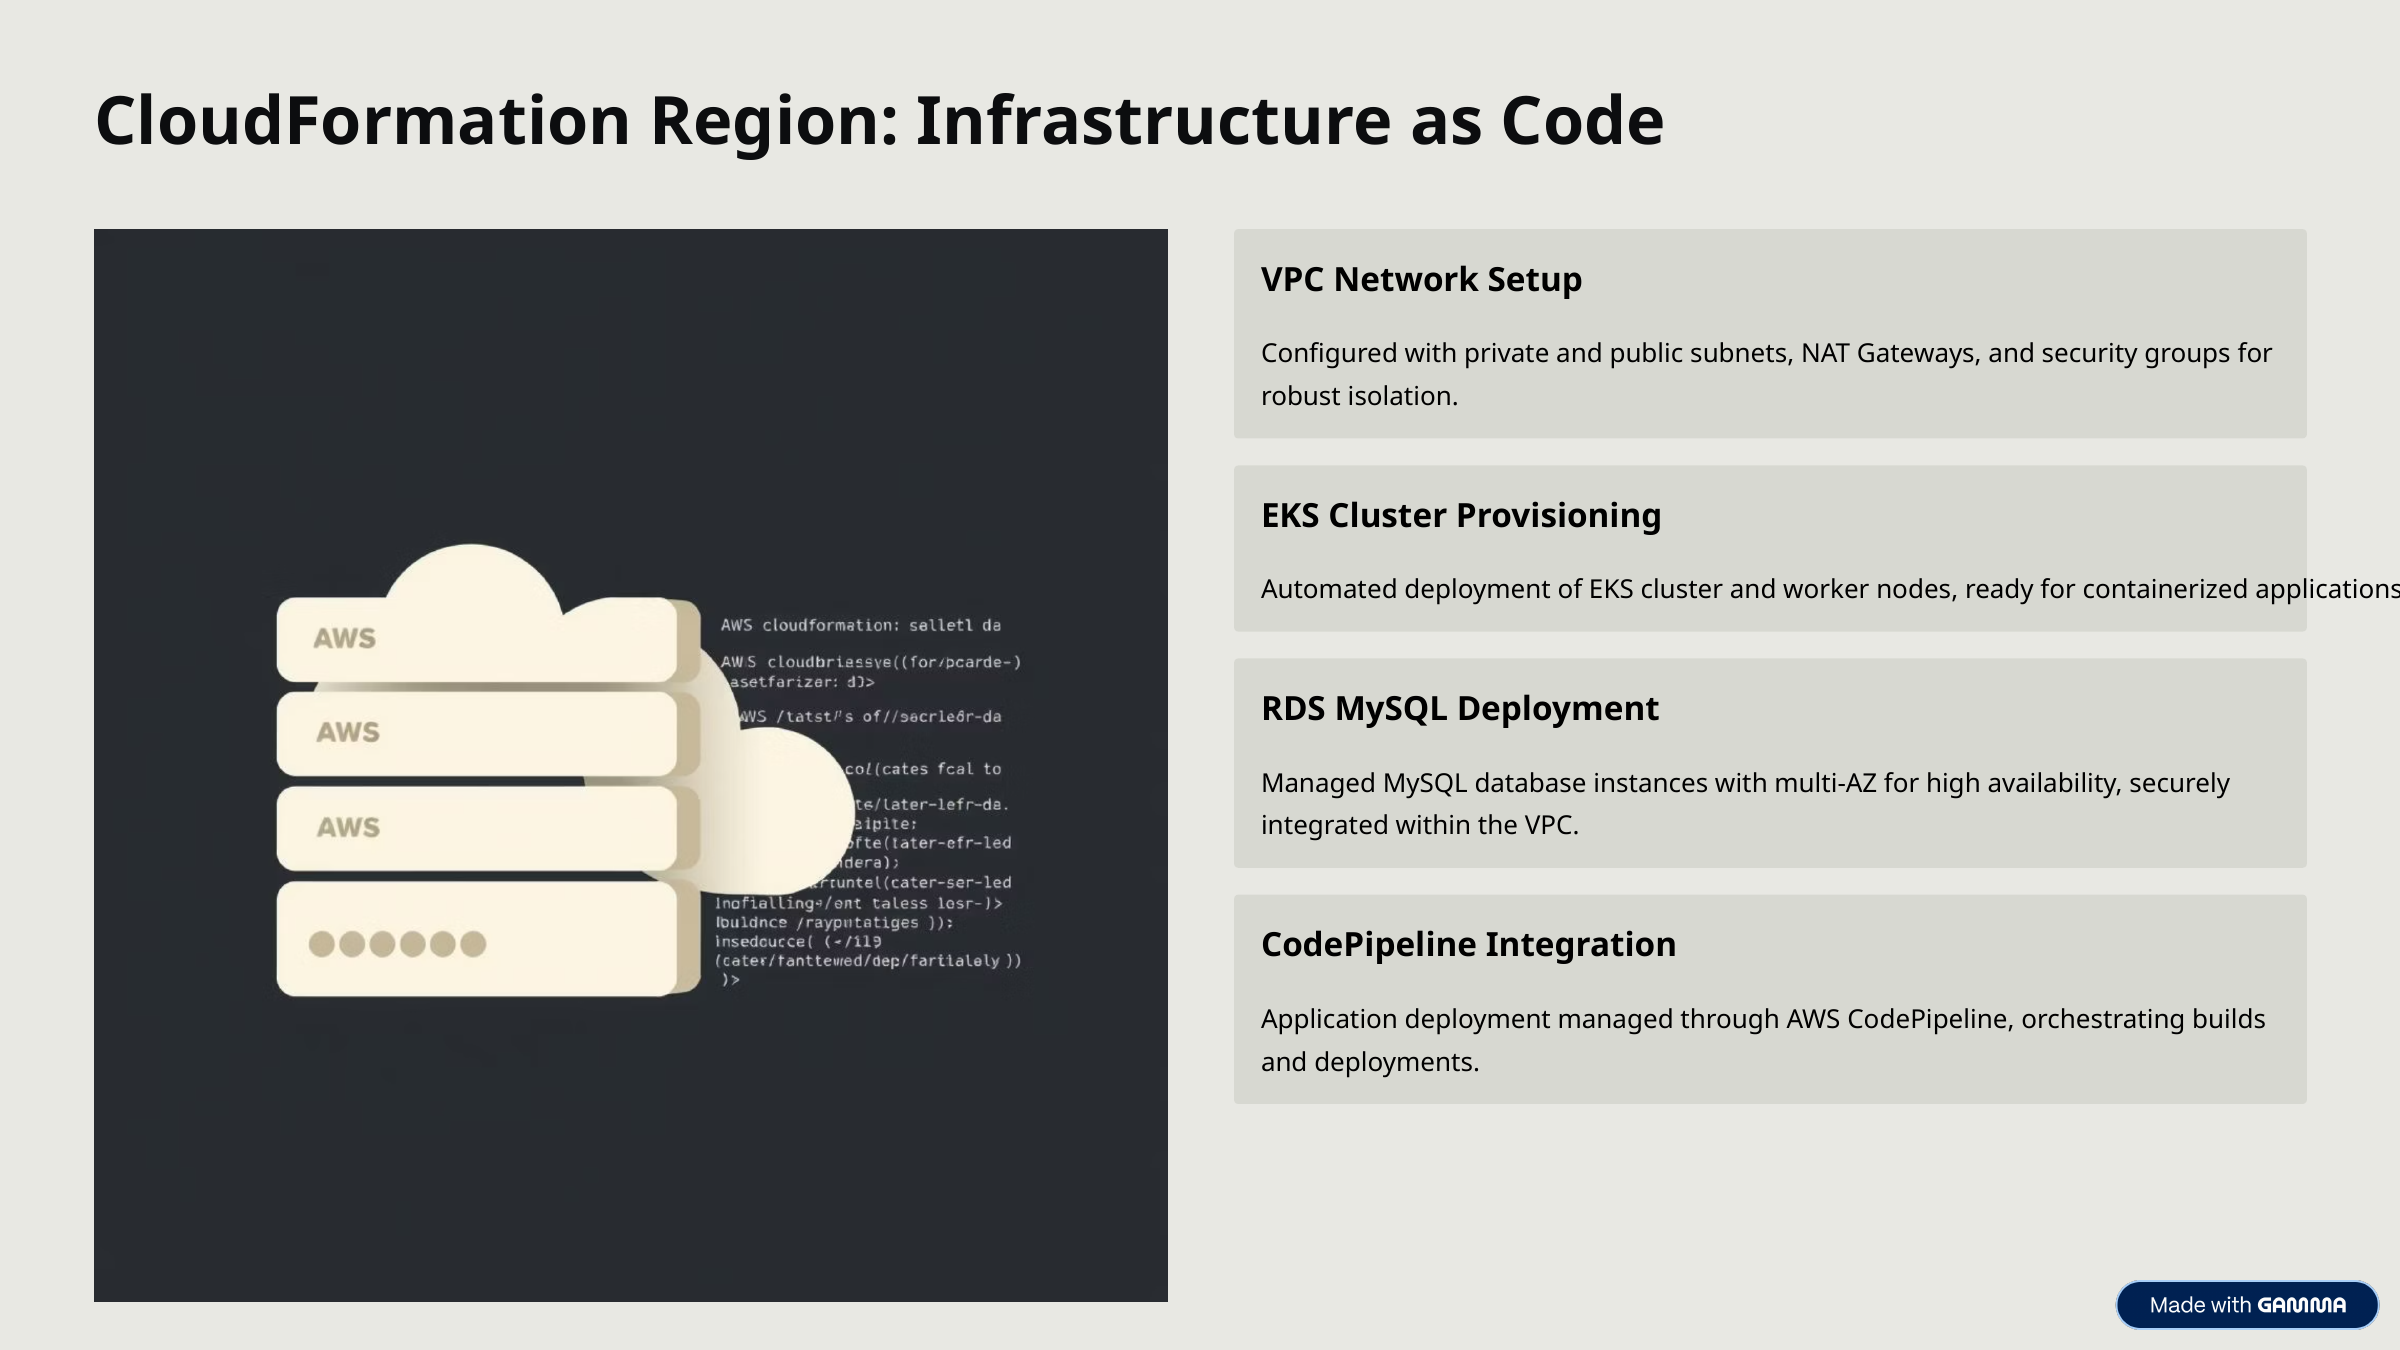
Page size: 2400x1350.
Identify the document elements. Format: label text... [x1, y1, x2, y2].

text_box VPC Network Setup [1261, 256, 1655, 299]
text_box Application deployment managed through AWS CodePipeline, orchestrating builds and deployments. [1261, 990, 2280, 1078]
text_box [1234, 229, 2307, 439]
text_box [1234, 894, 2307, 1104]
text_box EKS Cluster Provisioning [1261, 492, 1802, 535]
text_box RDS MySQL Deployment [1261, 685, 1722, 728]
text_box [1234, 658, 2307, 868]
text_box CloudFormation Region: Infrastructure as Code [94, 74, 2136, 159]
text_box Configured with private and public subnets, NAT Gateways, and security groups for robust isolation. [1261, 325, 2280, 412]
picture [94, 229, 1168, 1302]
text_box Automated deployment of EKS cluster and worker nodes, ready for containerized applications. [1261, 561, 2280, 605]
text_box Managed MySQL database instances with multi-AZ for high availability, securely integrated within the VPC. [1261, 754, 2280, 841]
text_box [1234, 465, 2307, 632]
picture [2106, 1271, 2389, 1339]
text_box CodePipeline Integration [1261, 921, 1815, 964]
